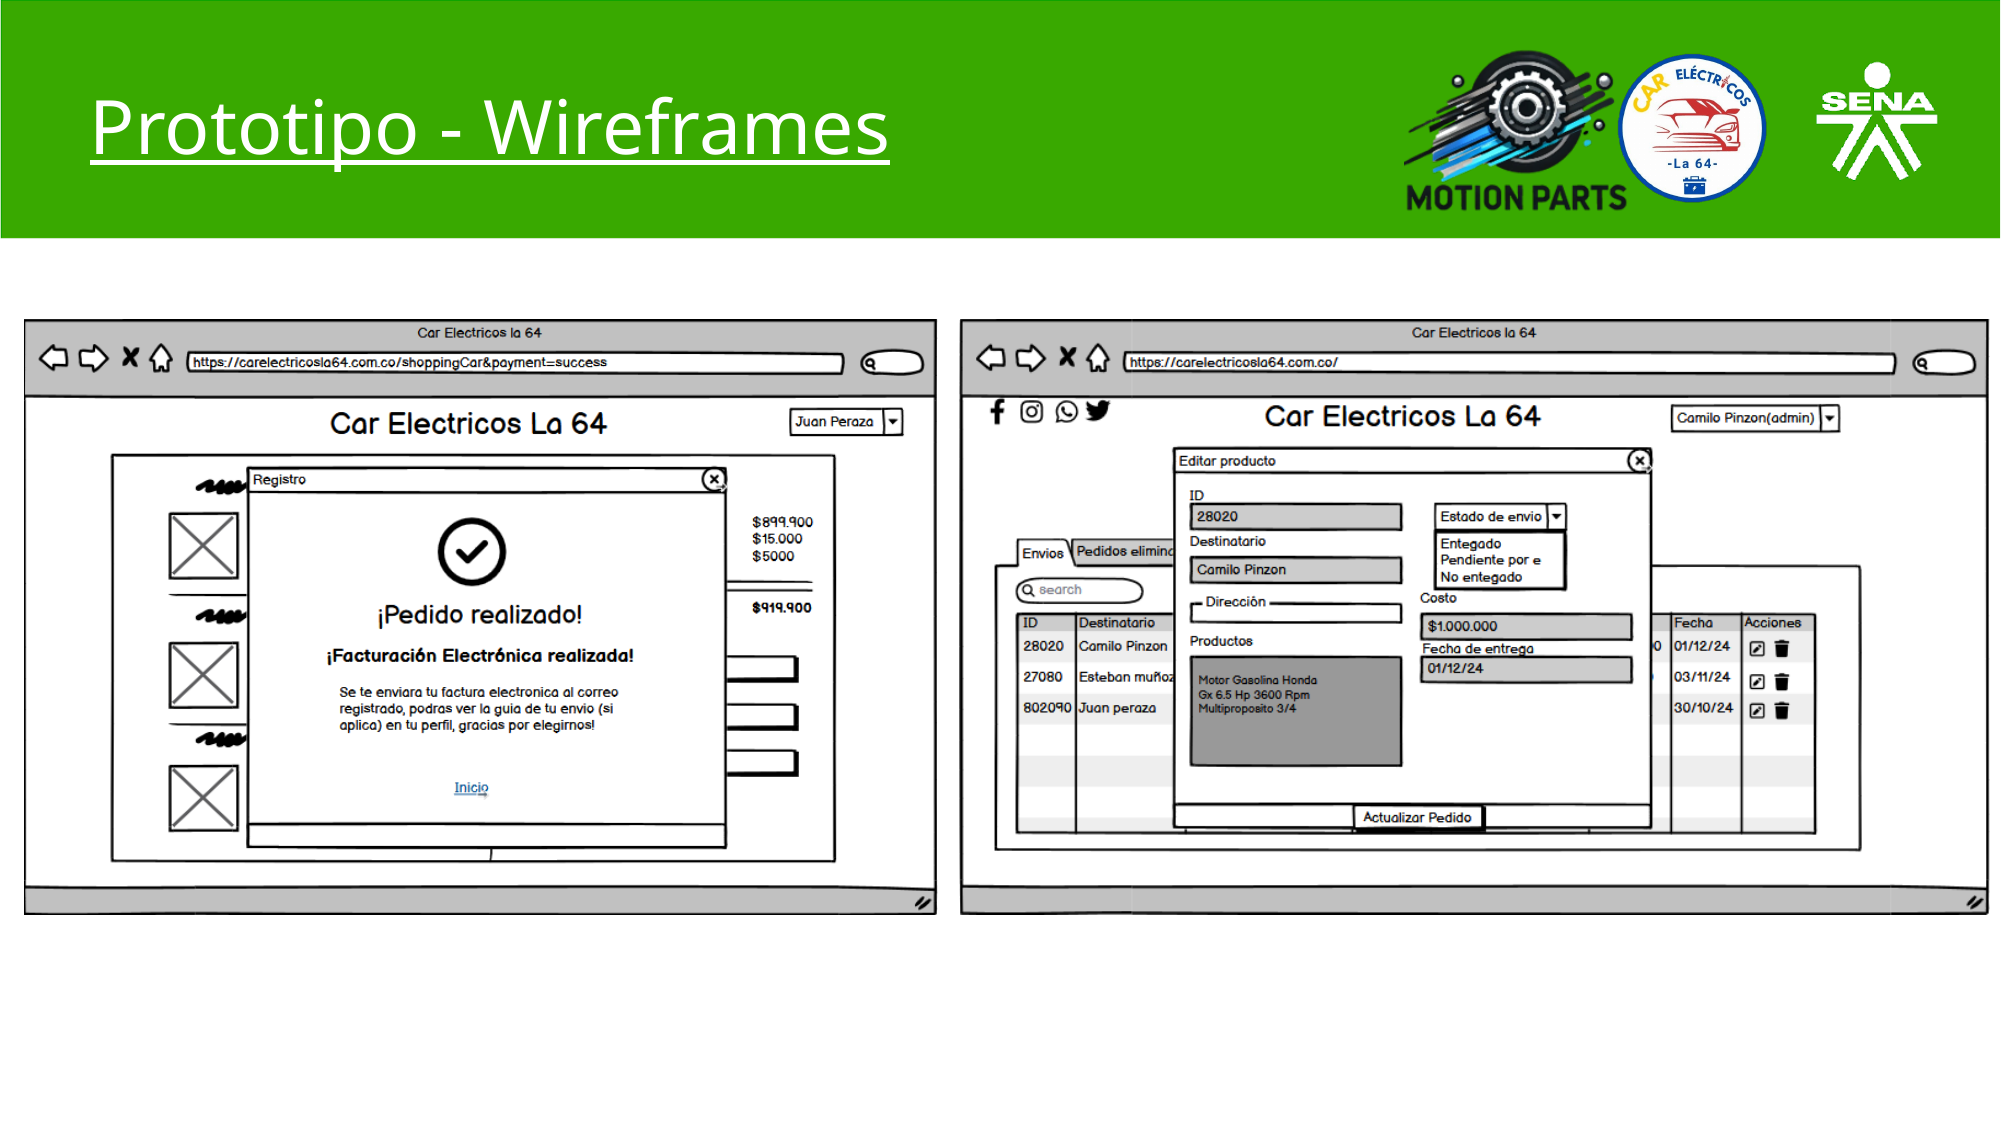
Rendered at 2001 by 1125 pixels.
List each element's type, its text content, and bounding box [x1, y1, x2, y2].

title Prototipo - Wireframes [74, 18, 1800, 236]
picture [0, 0, 2001, 1125]
